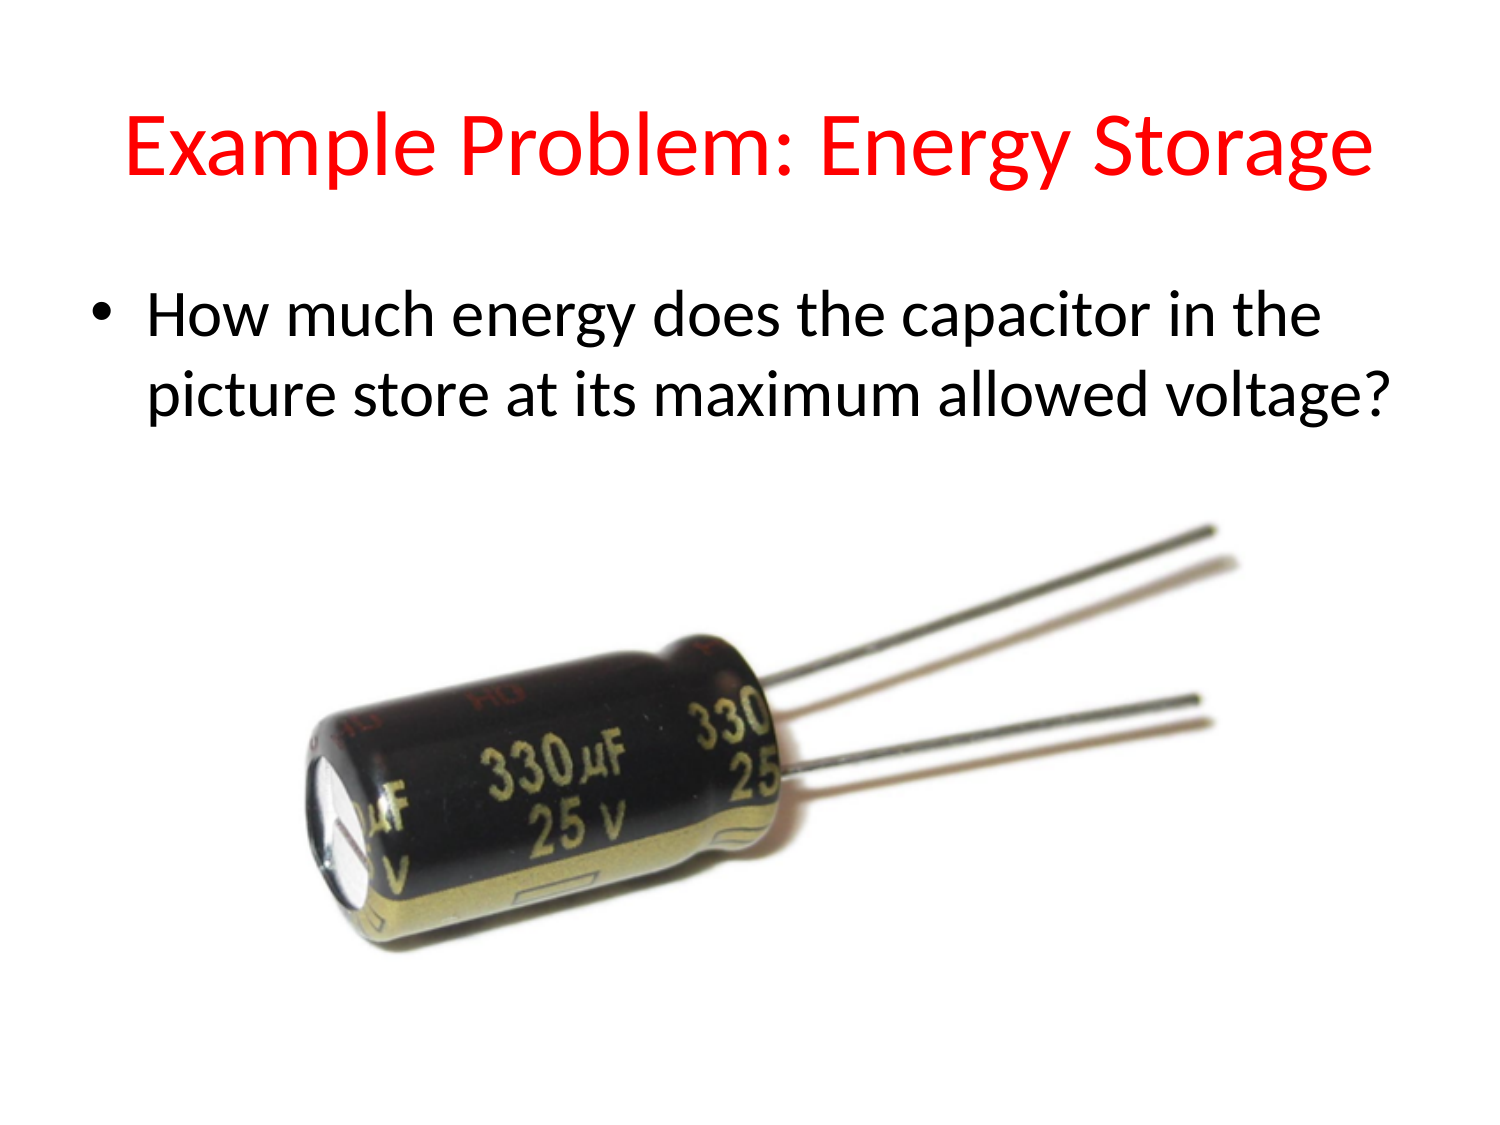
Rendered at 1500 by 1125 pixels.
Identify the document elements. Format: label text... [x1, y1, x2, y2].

list How much energy does the capacitor in the picture store at its maximum allowed voltage? [75, 262, 1425, 1005]
picture [224, 430, 1310, 1035]
title Example Problem: Energy Storage [75, 45, 1425, 233]
